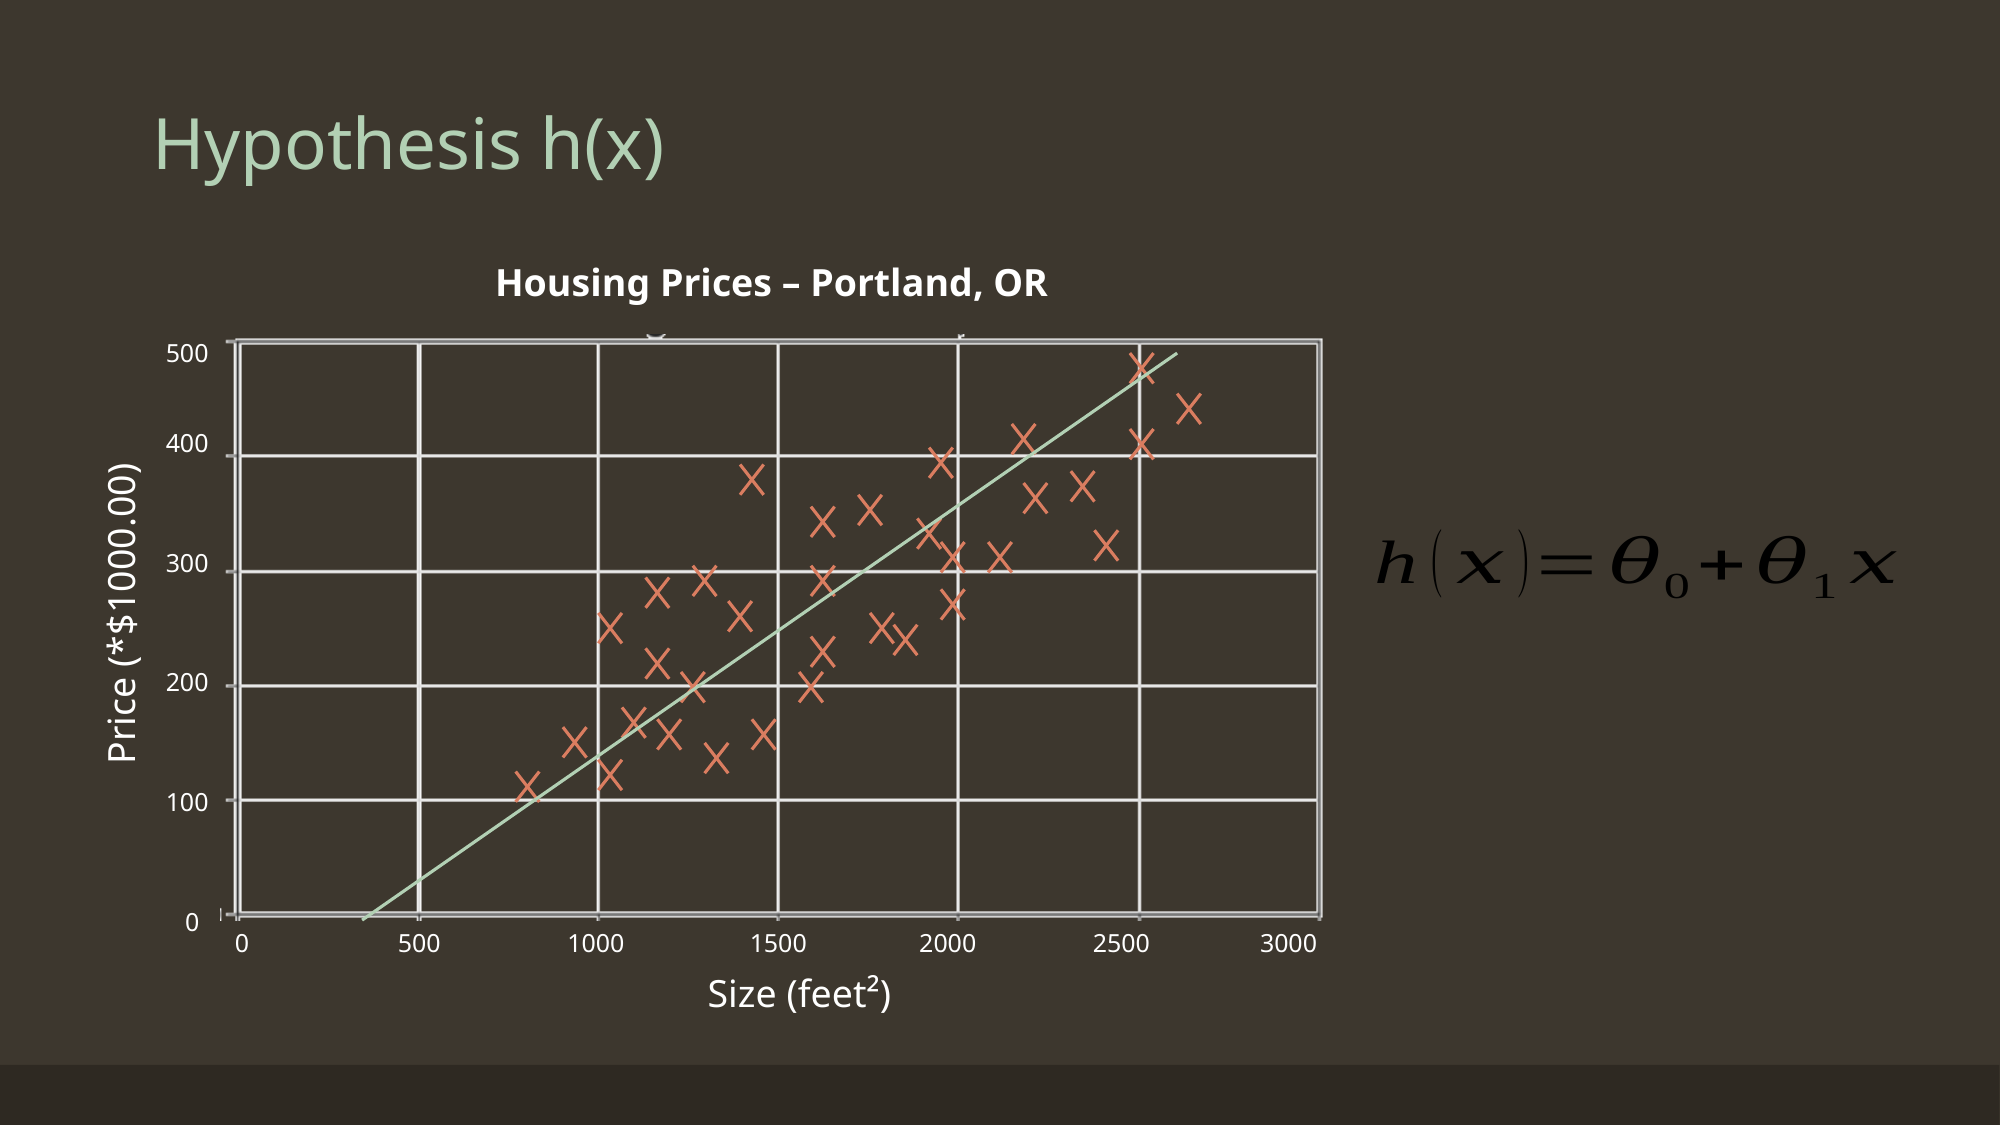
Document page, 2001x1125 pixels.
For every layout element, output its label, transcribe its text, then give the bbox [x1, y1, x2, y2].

text_box 500 400 300 200 100 0 [151, 330, 246, 944]
text_box Size (feet²) [692, 995, 926, 1023]
text_box 0 500 1000 1500 2000 2500 3000 [220, 920, 1390, 995]
picture [220, 334, 1326, 921]
text_box Housing Prices – Portland, OR [480, 251, 1107, 312]
title Hypothesis h(x) [137, 81, 1863, 192]
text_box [362, 353, 1178, 921]
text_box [1178, 393, 1201, 424]
text_box Price (*$1000.00) [90, 412, 151, 780]
